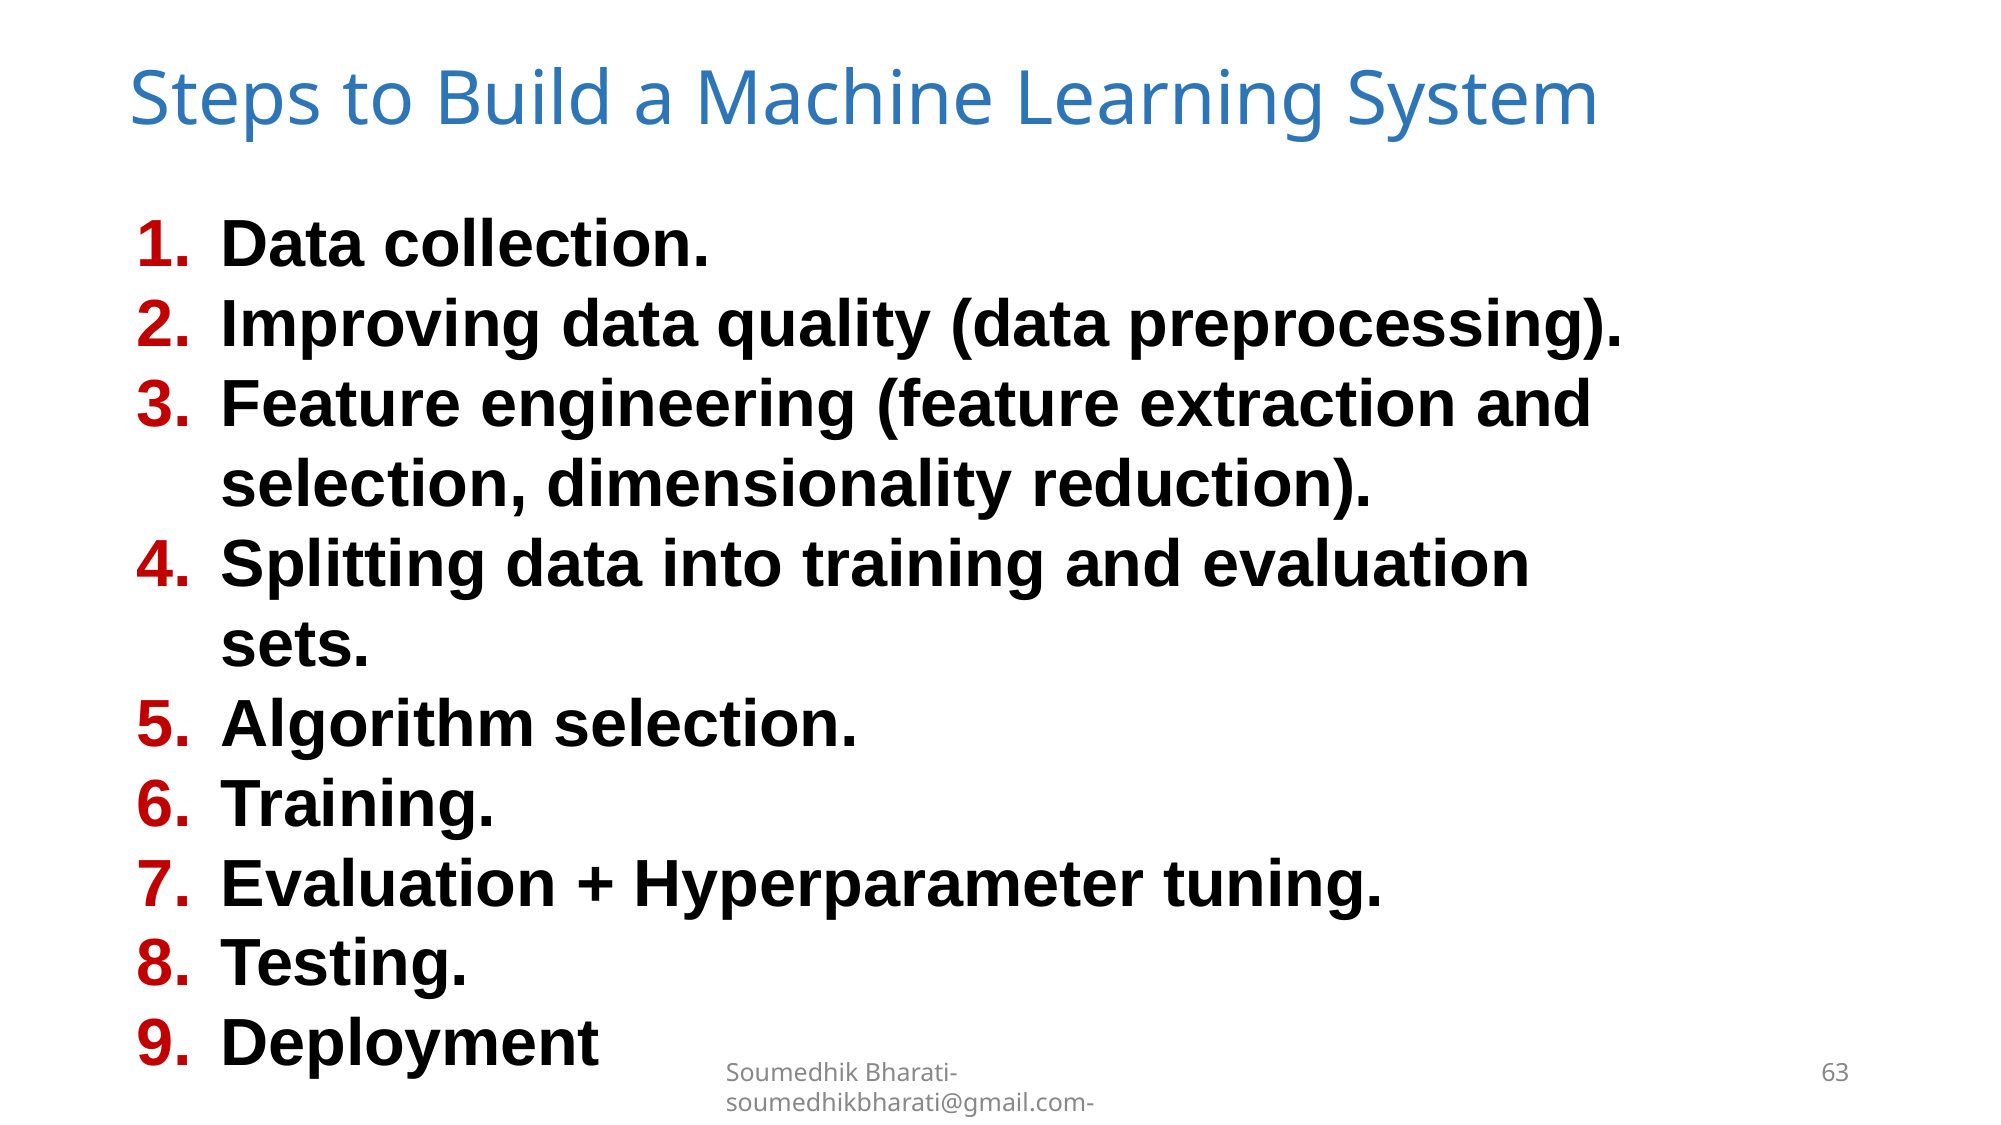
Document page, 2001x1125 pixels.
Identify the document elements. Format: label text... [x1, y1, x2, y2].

title Steps to Build a Machine Learning System [126, 47, 1874, 238]
slide_number 63 [1819, 1056, 1856, 1125]
text_box Data collection. Improving data quality (data preprocessing). Feature engineering (feature extraction and selection, dimensionality reduction). Splitting data into training and evaluation sets. Algorithm selection. Training. Evaluation + Hyperparameter tuning. Testing. Deployment [134, 197, 1705, 1080]
text_box Soumedhik Bharati- soumedhikbharati@gmail.com- [723, 1080, 1277, 1117]
